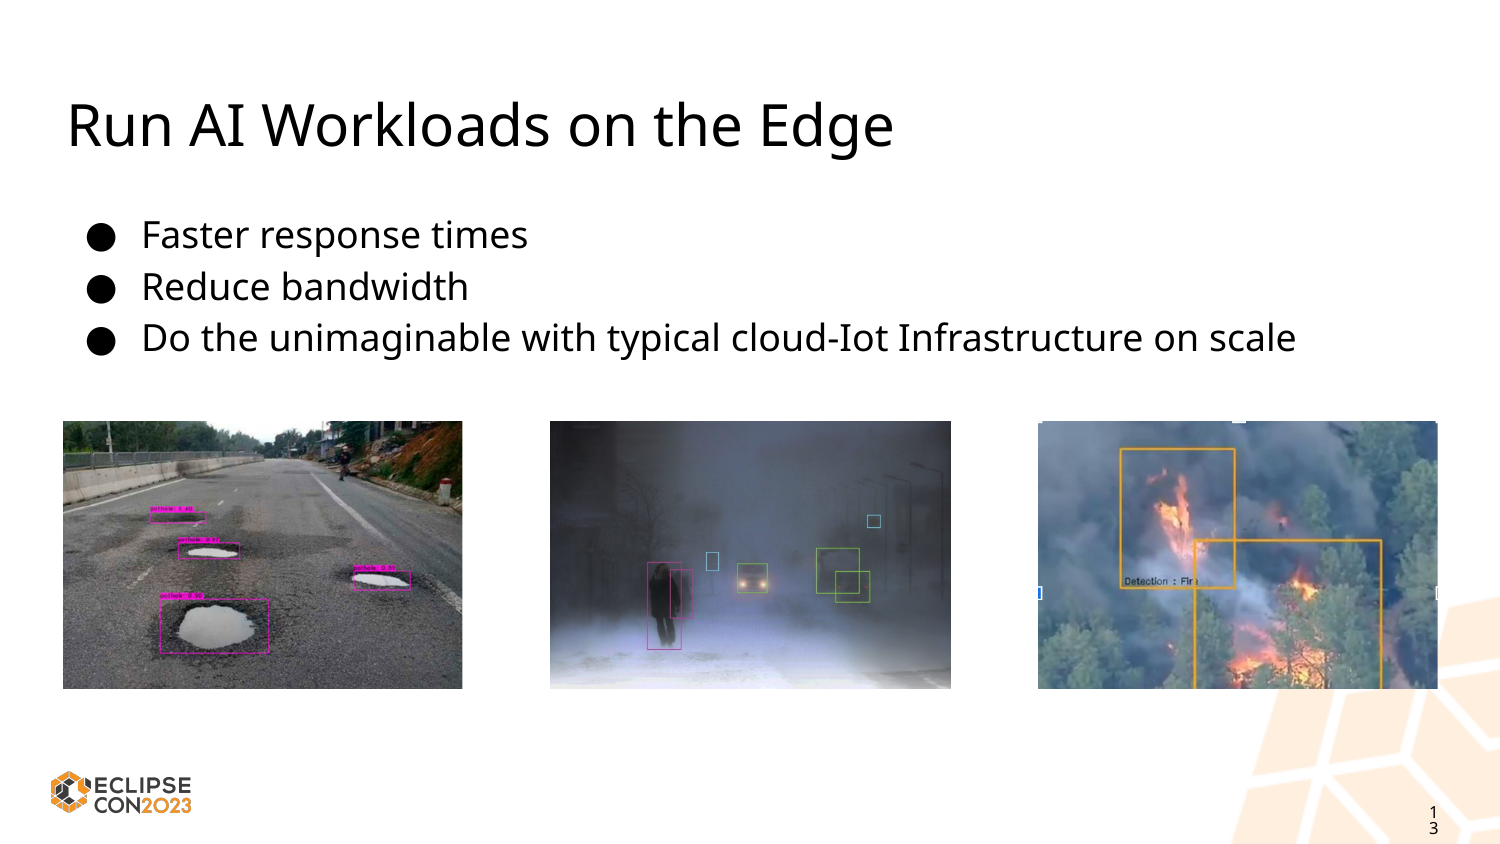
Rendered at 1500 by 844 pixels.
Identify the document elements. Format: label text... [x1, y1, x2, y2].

list Faster response times Reduce bandwidth Do the unimaginable with typical cloud-Iot Infrastructure on scale [51, 189, 1449, 750]
title Run AI Workloads on the Edge [51, 72, 1449, 167]
picture [0, 0, 1500, 844]
slide_number 13 [1414, 794, 1463, 832]
